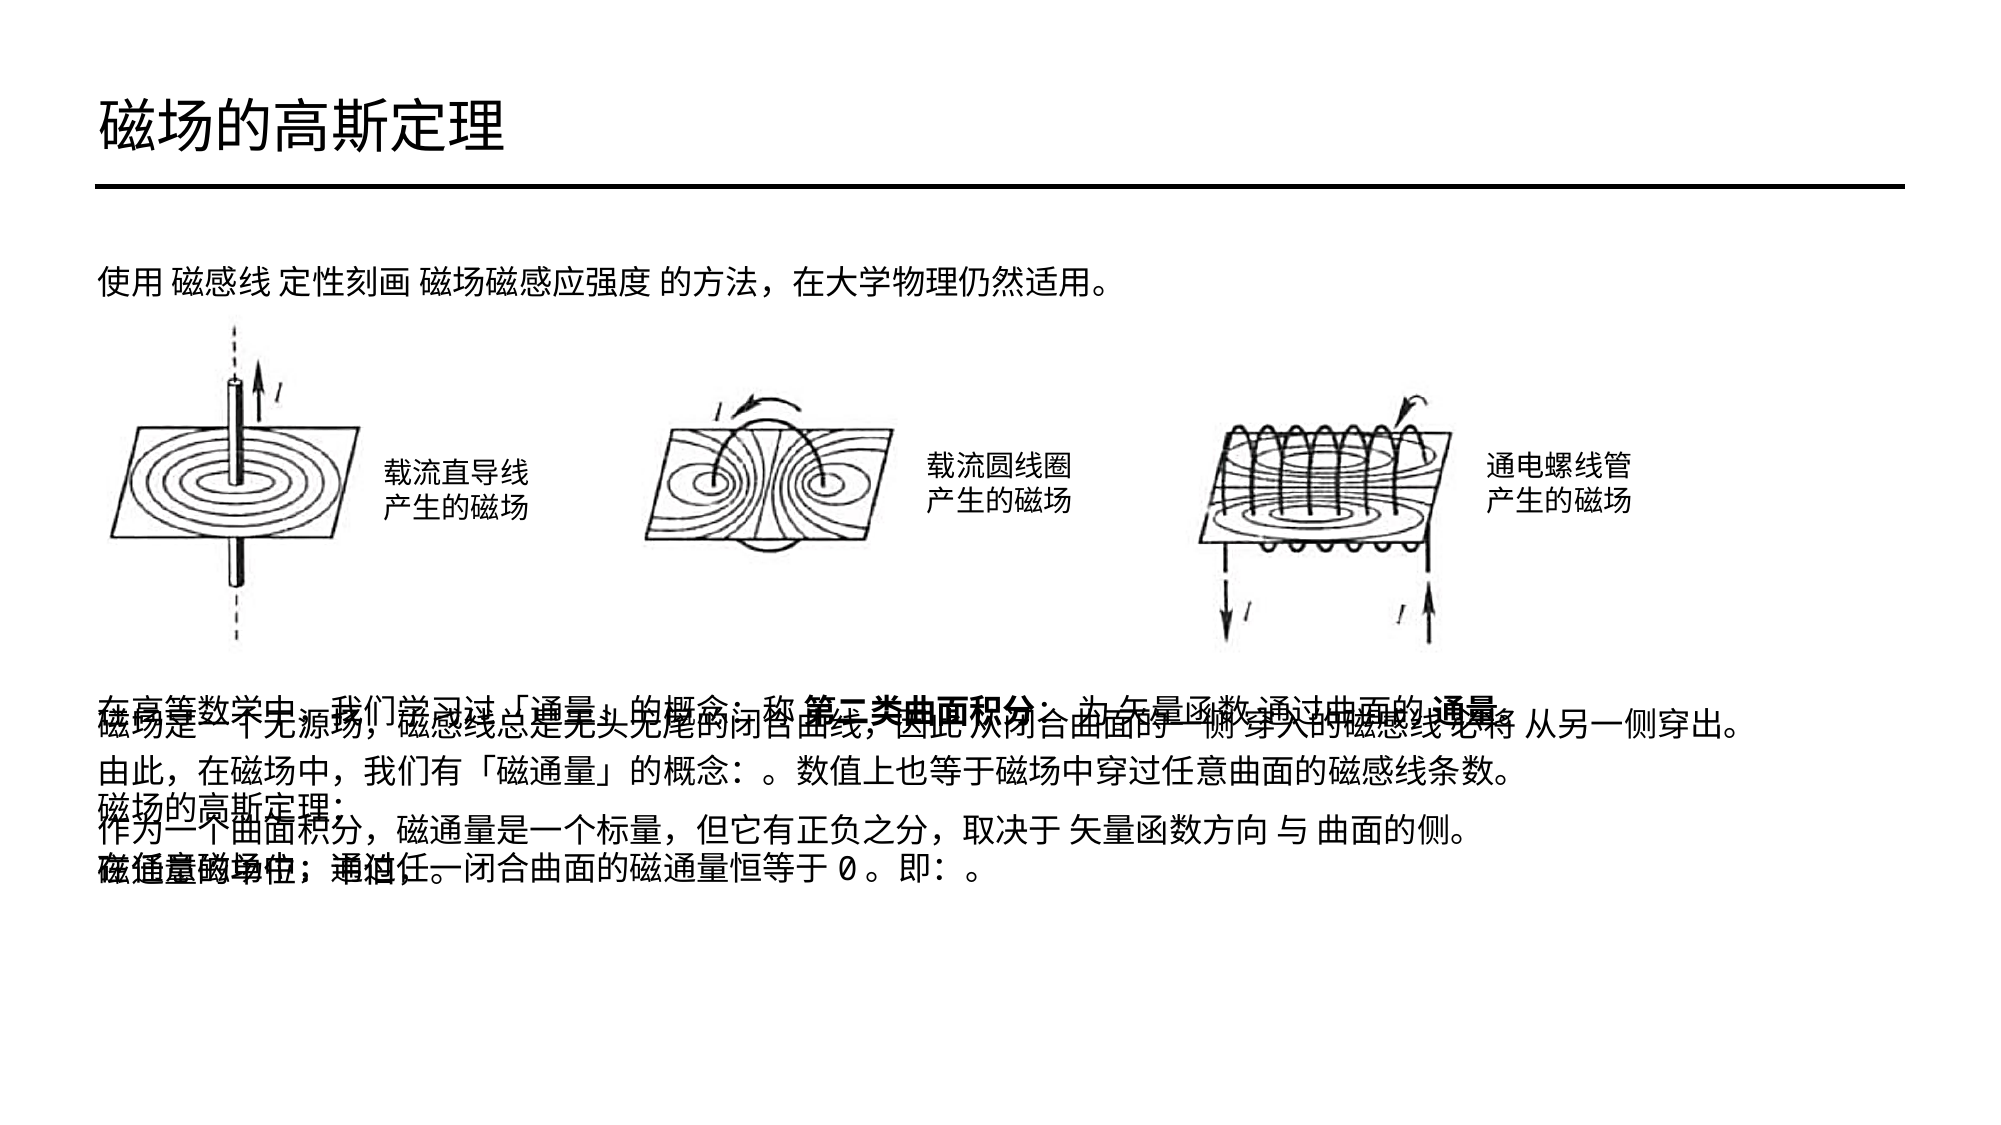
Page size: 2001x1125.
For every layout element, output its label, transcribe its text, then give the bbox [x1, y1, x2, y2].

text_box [86, 303, 1653, 670]
text_box 使用 磁感线 定性刻画 磁场磁感应强度 的方法，在大学物理仍然适用。 [83, 233, 1341, 309]
text_box 磁场的高斯定理 [83, 81, 680, 167]
